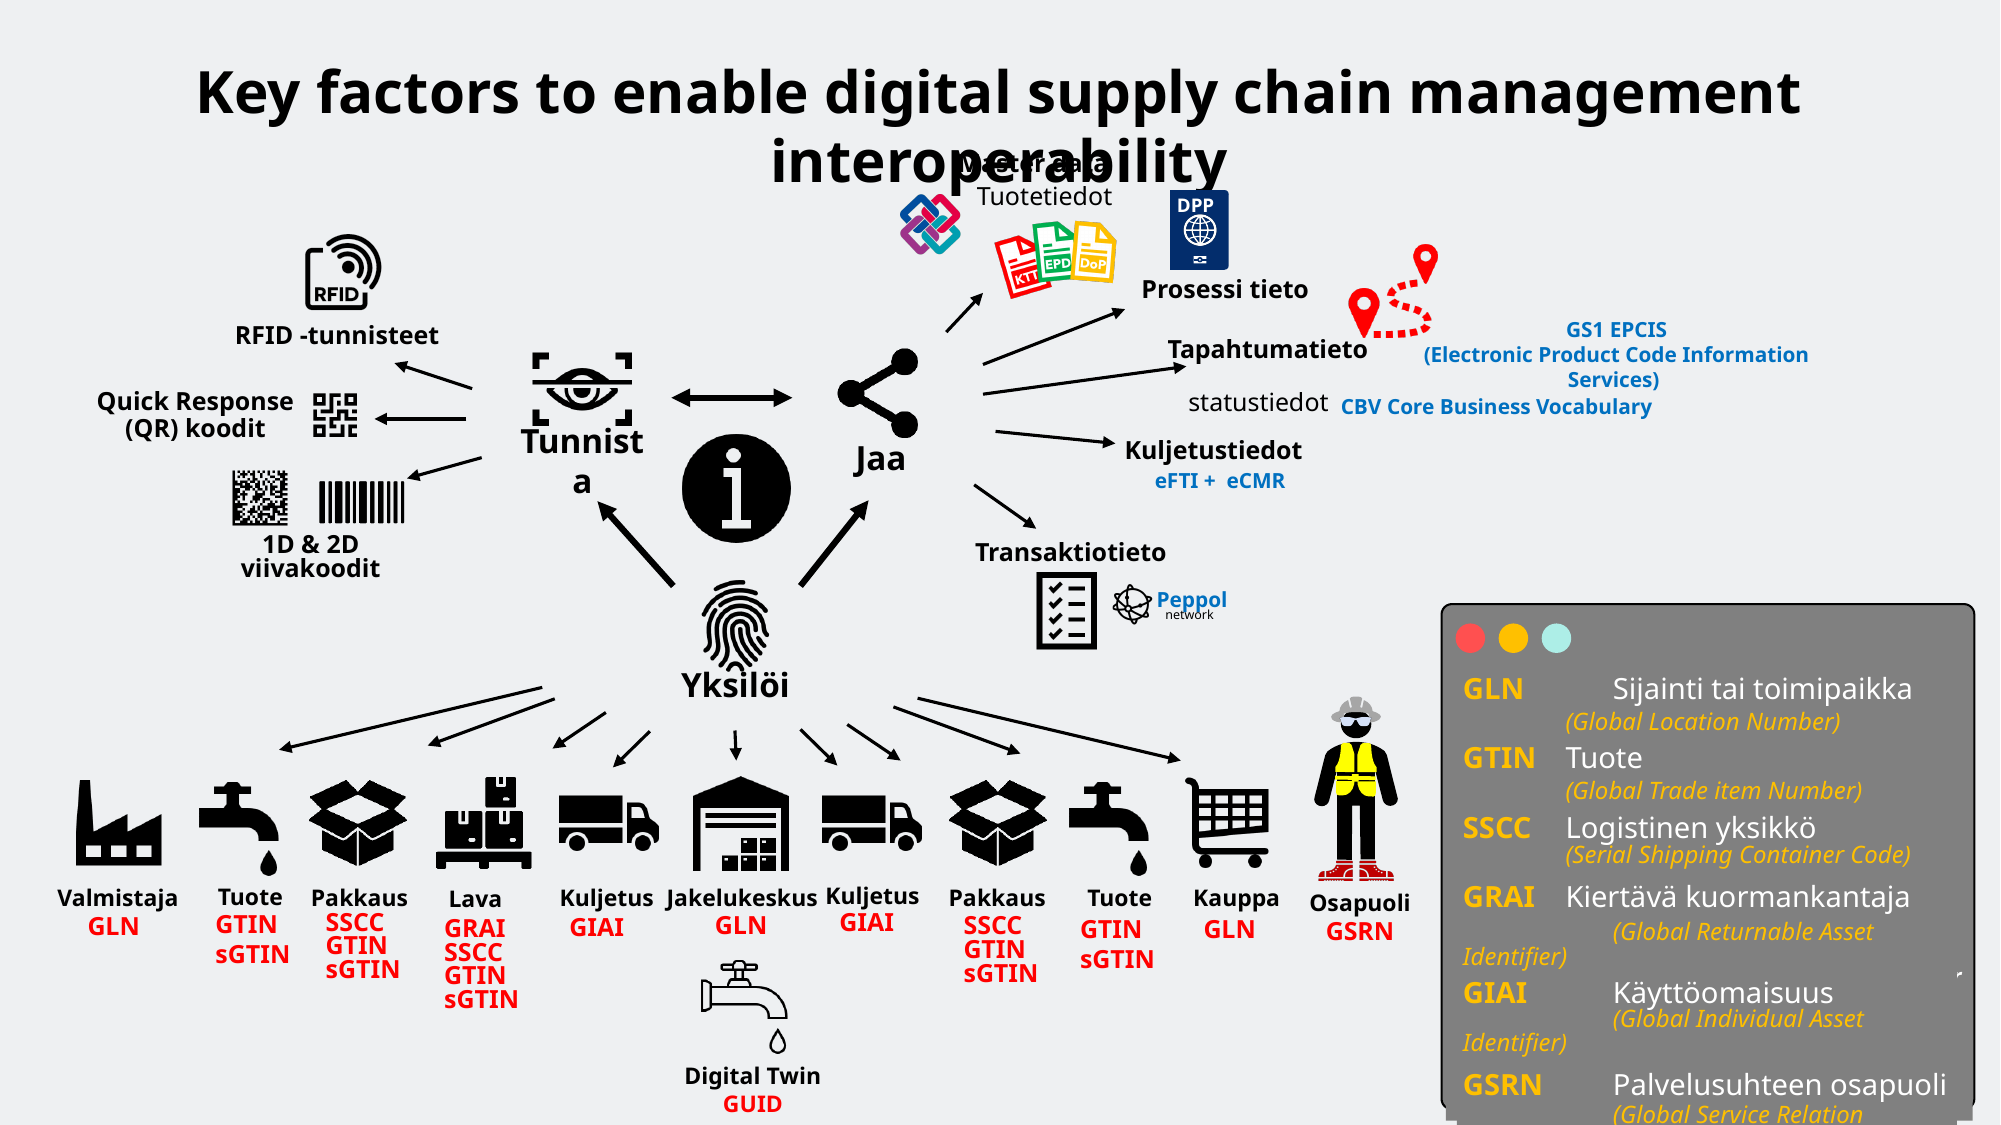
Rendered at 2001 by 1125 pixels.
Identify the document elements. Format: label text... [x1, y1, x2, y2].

picture [230, 467, 290, 528]
text_box Transaktiotieto [917, 528, 1225, 574]
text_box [982, 309, 1126, 365]
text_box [44, 762, 1427, 1048]
picture [900, 194, 961, 255]
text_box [800, 729, 838, 766]
title Key factors to enable digital supply chain management interoperability [20, 54, 1978, 221]
picture [1335, 235, 1451, 351]
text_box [552, 712, 606, 749]
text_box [612, 731, 650, 768]
text_box RFID -tunnisteet [233, 312, 441, 358]
picture [525, 332, 639, 446]
text_box GLN Sijainti tai toimipaikka (Global Location Number) GTIN Tuote (Global Trade item Number) SSCC Logistinen yksikkö (Serial Shipping Container Code) GRAI Kiertävä kuormankantaja (Global Returnable Asset Identifier) GIAI Käyttöomaisuus (Global Individual Asset Identifier) GSRN Palvelusuhteen osapuoli (Global Service Relation Number) [1456, 1110, 1957, 1125]
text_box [820, 339, 943, 486]
text_box 1D & 2D viivakoodit [226, 527, 396, 590]
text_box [995, 431, 1116, 444]
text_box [1166, 172, 1229, 288]
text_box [893, 706, 917, 754]
picture [688, 947, 807, 1066]
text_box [543, 698, 555, 746]
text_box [406, 457, 482, 479]
text_box Yksilöi [656, 656, 816, 712]
text_box CBV Core Business Vocabulary [1340, 385, 1720, 426]
text_box GS1 EPCIS (Electronic Product Code Information Services) [1366, 309, 1867, 399]
text_box Tunnista [496, 413, 669, 508]
text_box eFTI + eCMR [1154, 460, 1292, 501]
picture [304, 233, 382, 311]
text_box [1314, 696, 1398, 890]
text_box Kuljetustiedot [1085, 433, 1343, 473]
picture [1020, 564, 1113, 657]
text_box Quick Response (QR) koodit [94, 381, 297, 451]
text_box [917, 698, 1181, 761]
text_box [394, 363, 473, 389]
picture [179, 769, 298, 888]
picture [305, 385, 365, 445]
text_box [847, 724, 901, 761]
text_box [1112, 579, 1271, 631]
picture [1049, 769, 1168, 888]
text_box statustiedot [1173, 384, 1345, 424]
text_box Tuotetiedot [934, 173, 1155, 218]
text_box Digital Twin GUID [669, 1054, 837, 1124]
picture [981, 212, 1130, 308]
text_box Tapahtumatieto [1139, 332, 1366, 371]
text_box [597, 501, 674, 586]
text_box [946, 292, 983, 333]
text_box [279, 687, 543, 750]
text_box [1441, 604, 1975, 1110]
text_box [974, 484, 1037, 529]
picture [313, 454, 410, 550]
text_box Prosessi tieto [1125, 265, 1335, 311]
picture [683, 572, 790, 679]
picture [666, 419, 805, 557]
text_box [800, 500, 869, 586]
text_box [982, 366, 1187, 395]
